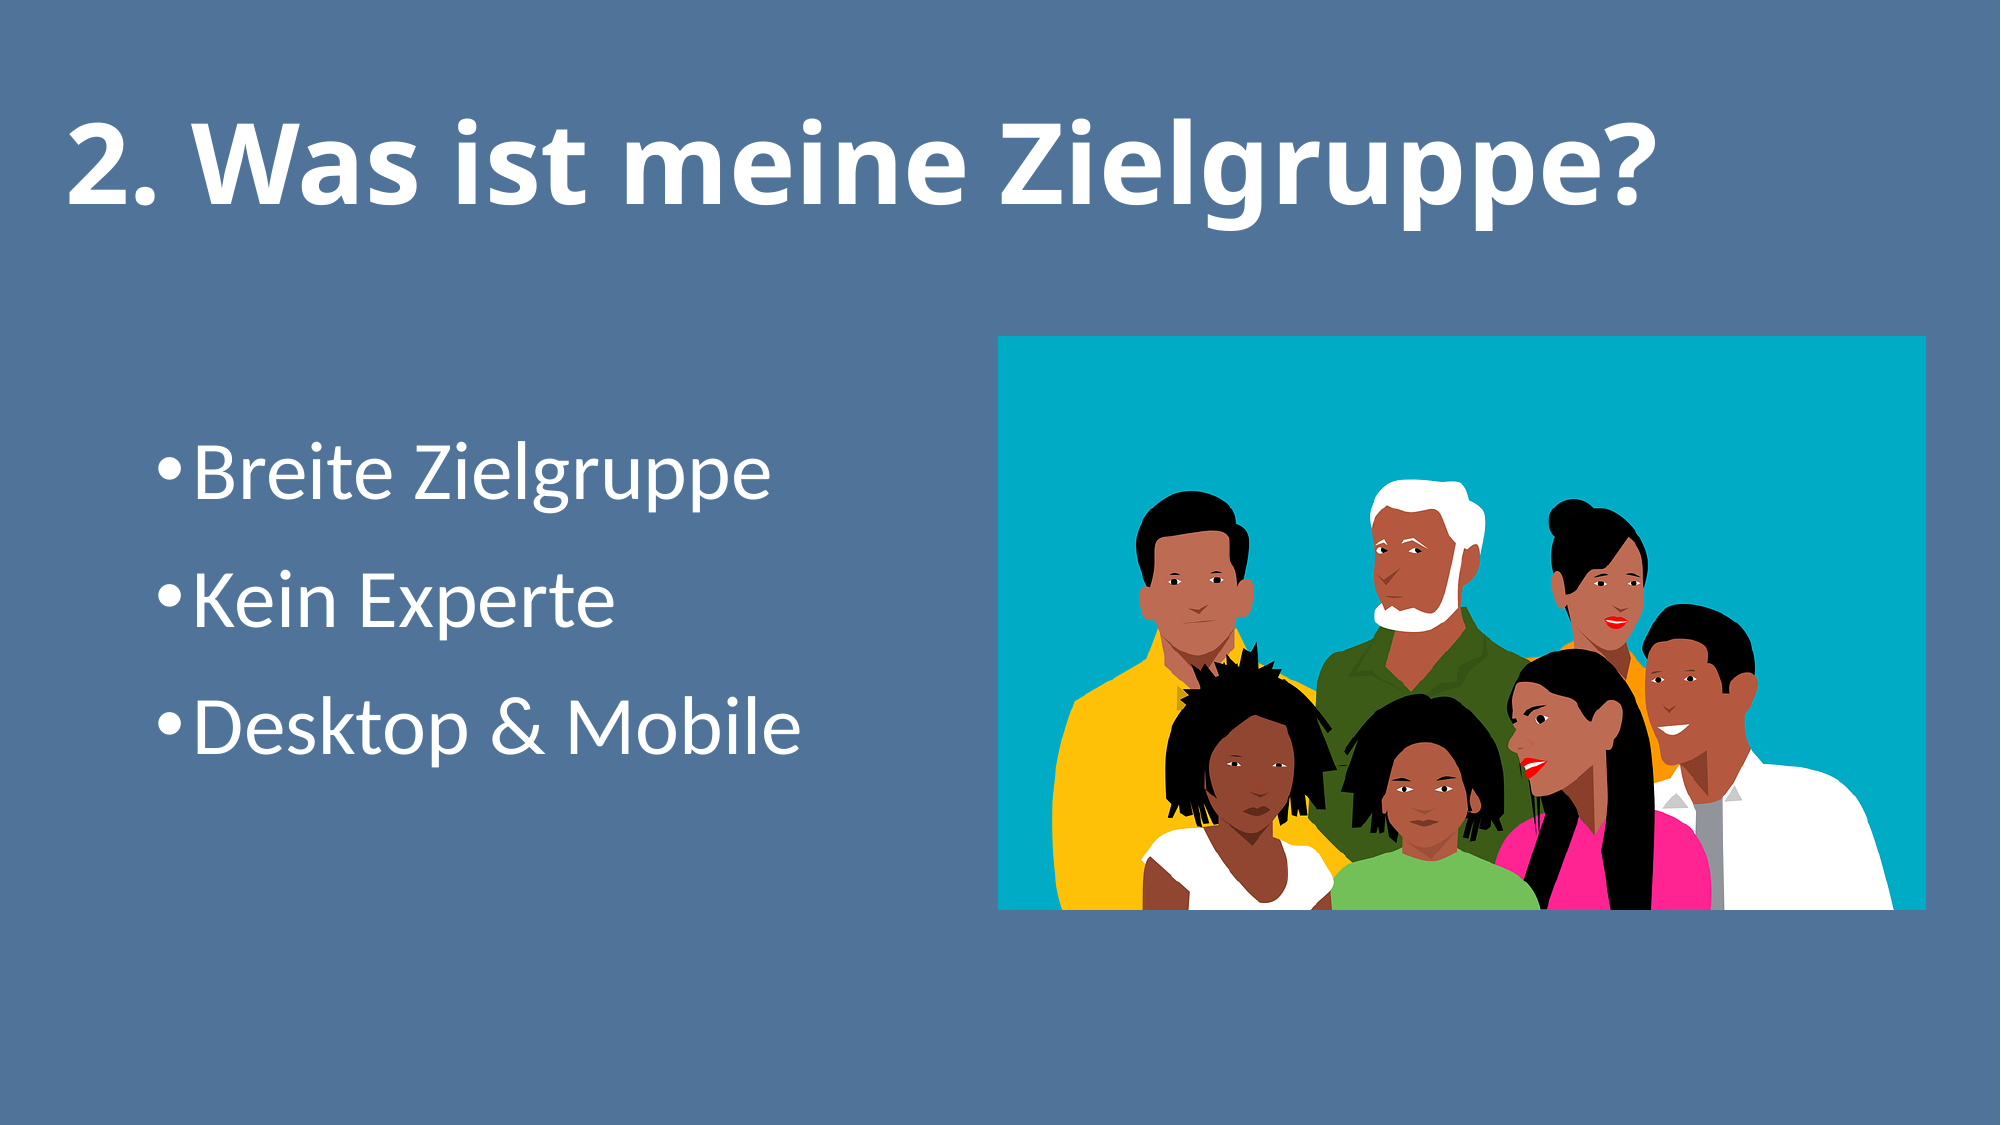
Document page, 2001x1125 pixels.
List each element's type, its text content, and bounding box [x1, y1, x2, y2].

title 2. Was ist meine Zielgruppe? [51, 59, 1947, 278]
list Breite Zielgruppe Kein Experte Desktop & Mobile [140, 420, 993, 827]
picture [998, 336, 1926, 911]
